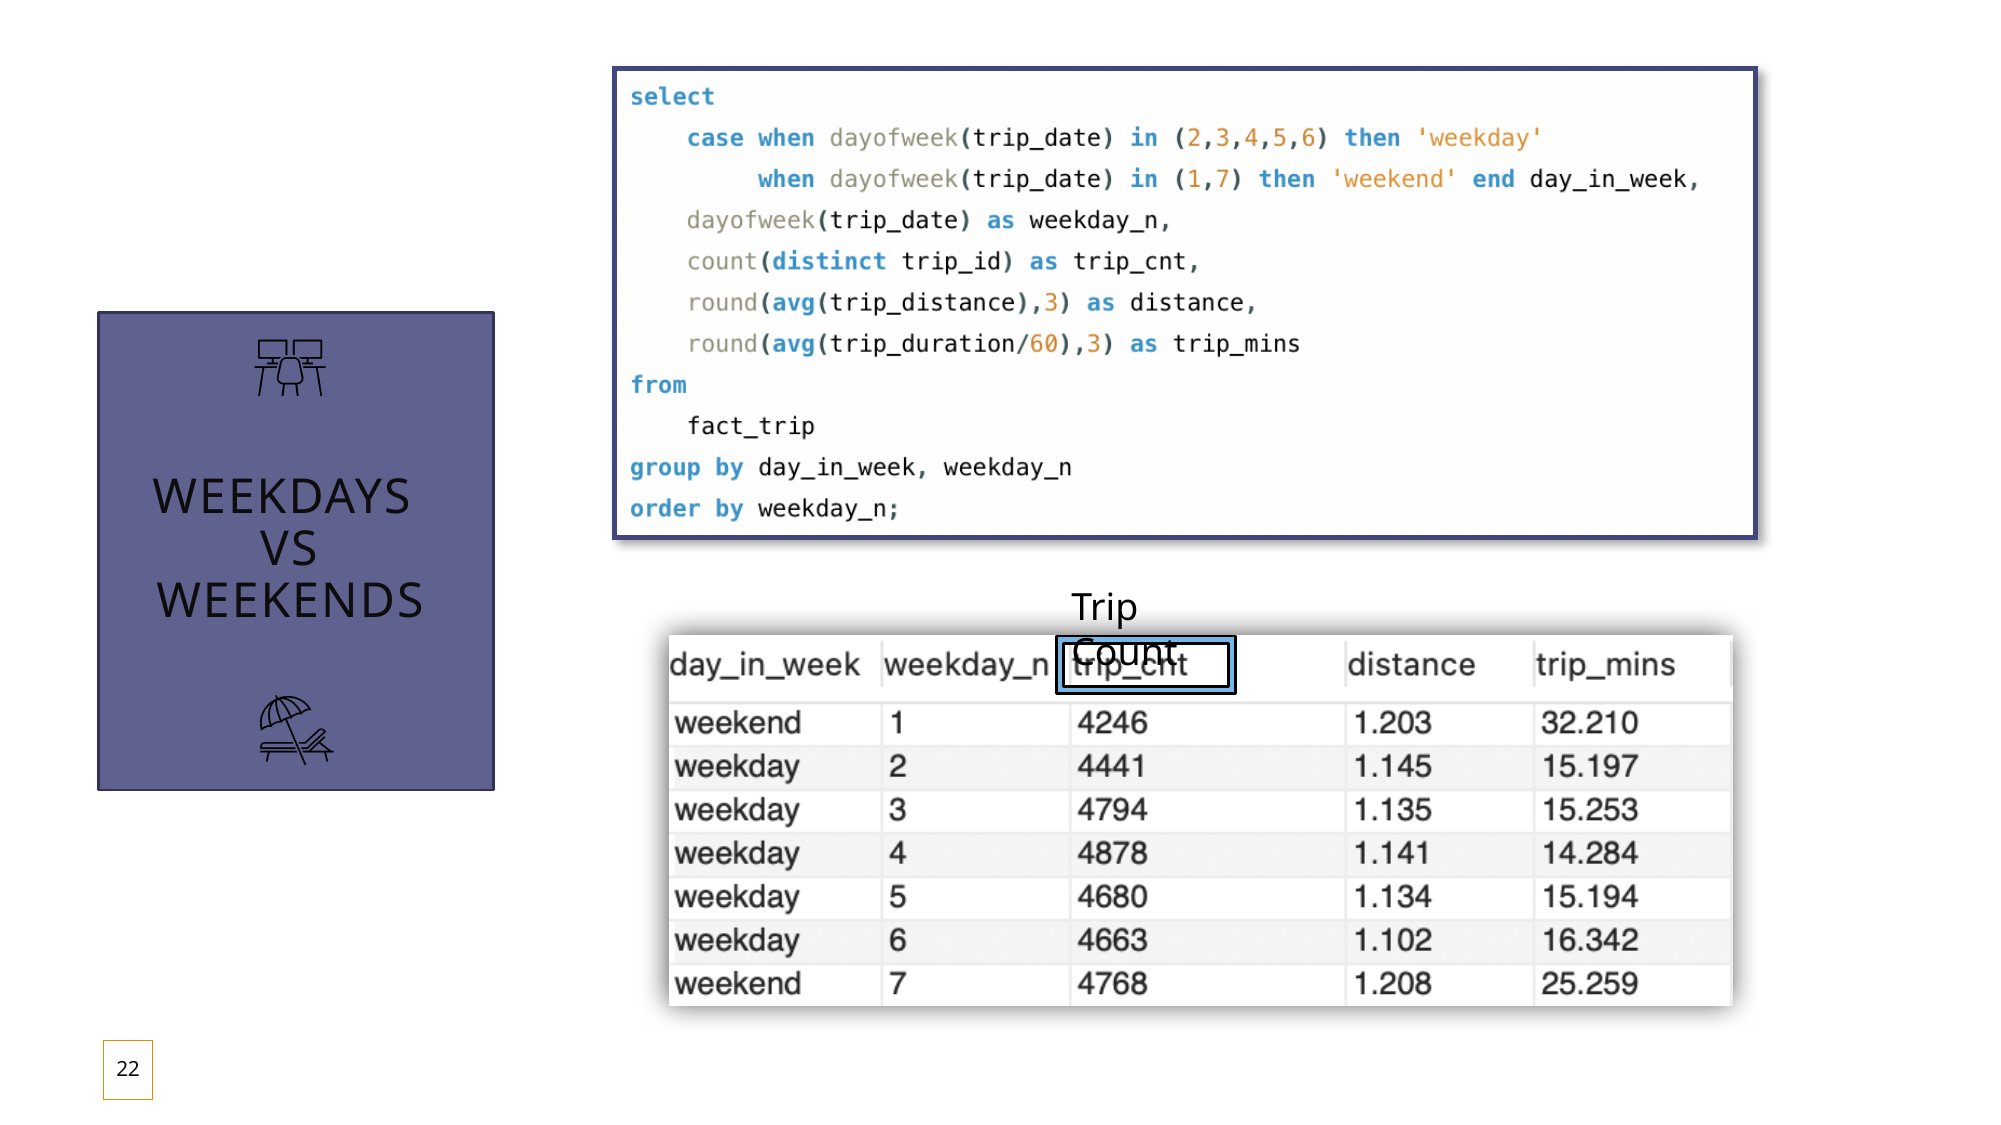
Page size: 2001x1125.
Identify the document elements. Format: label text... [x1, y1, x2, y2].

slide_number 22 [103, 1040, 153, 1100]
picture [616, 70, 1754, 536]
picture [668, 635, 1733, 1006]
text_box [97, 311, 495, 791]
picture [245, 323, 334, 412]
text_box Trip Count [1056, 575, 1264, 630]
title weekdays vs weekends [131, 434, 449, 665]
picture [253, 688, 338, 772]
